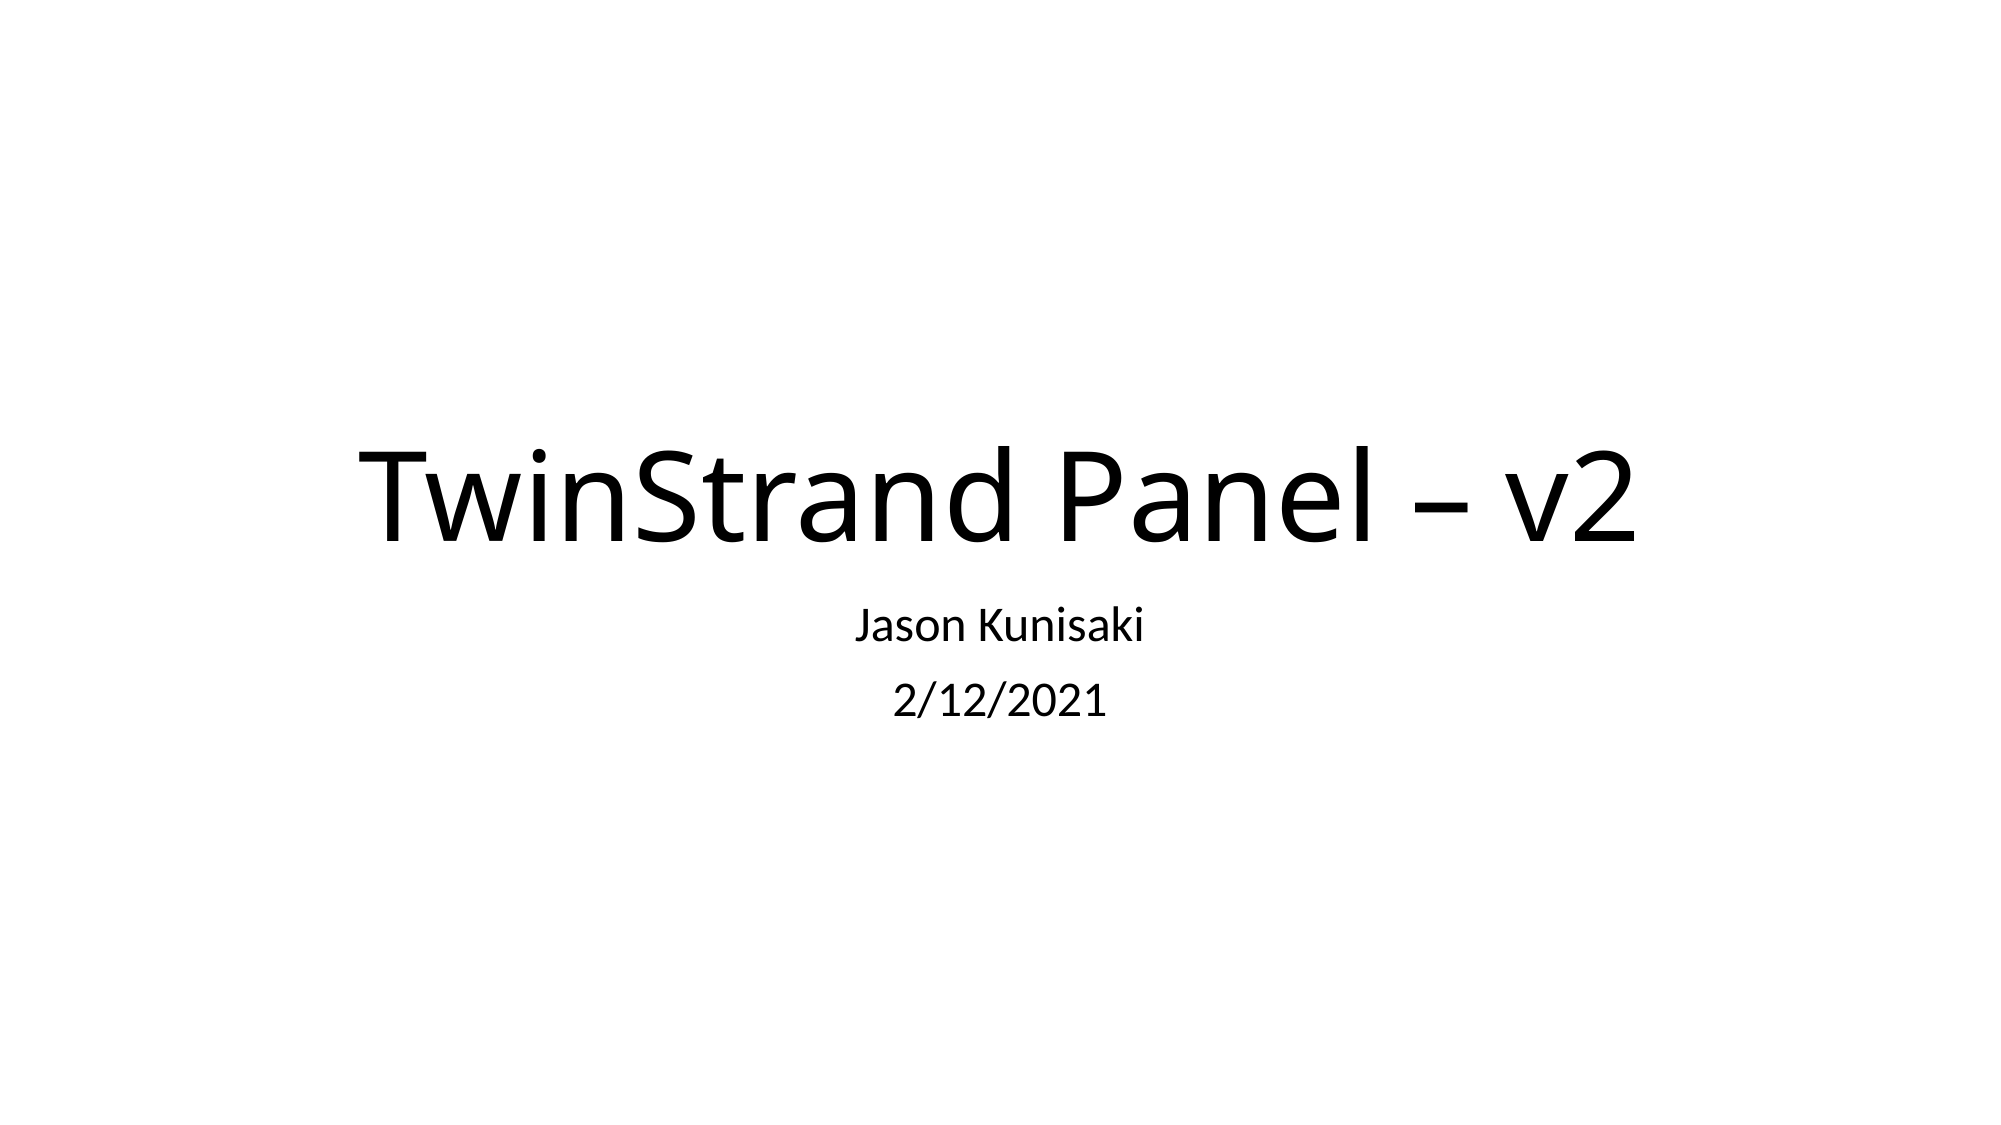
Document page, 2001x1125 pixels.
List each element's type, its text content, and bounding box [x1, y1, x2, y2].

title TwinStrand Panel – v2 [249, 184, 1750, 576]
subtitle Jason Kunisaki 2/12/2021 [249, 590, 1750, 863]
